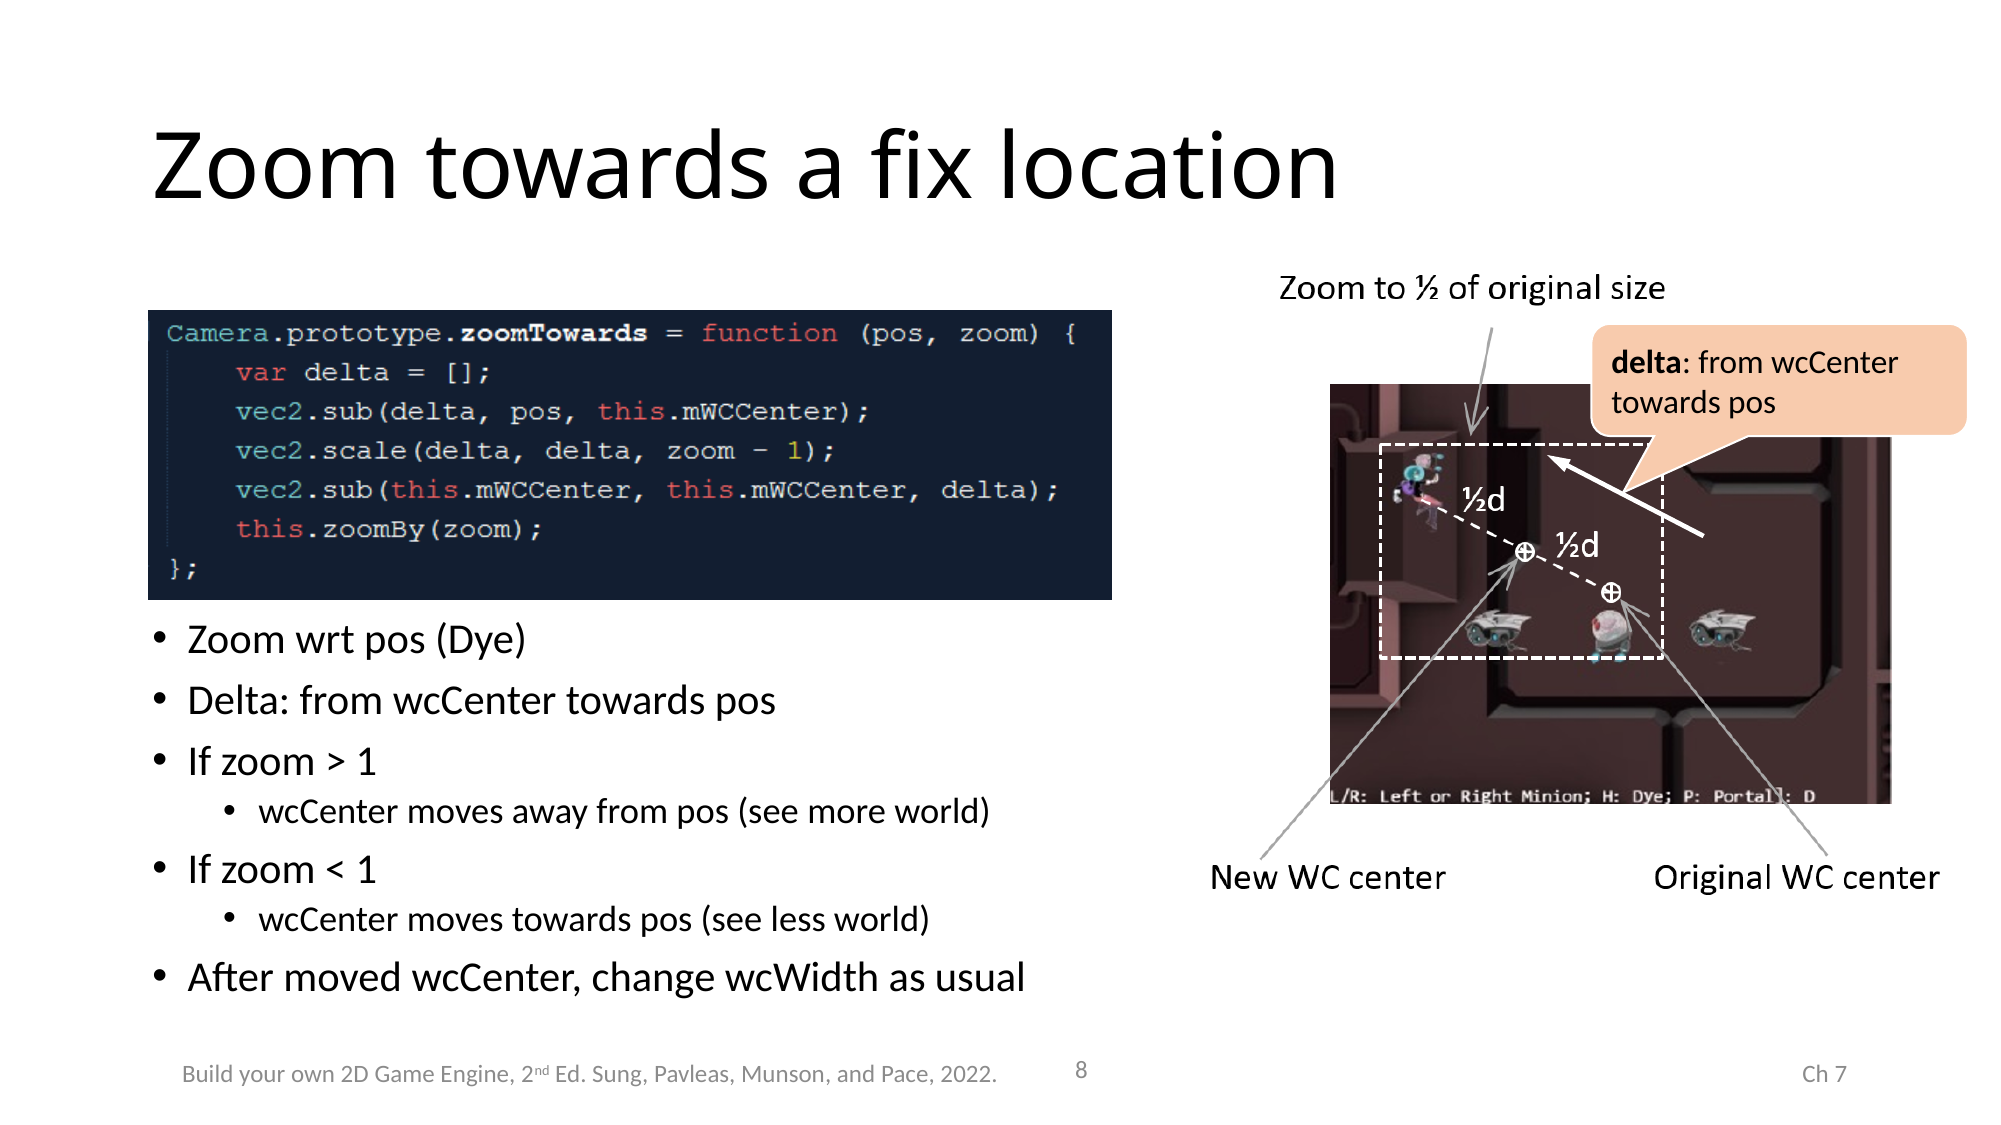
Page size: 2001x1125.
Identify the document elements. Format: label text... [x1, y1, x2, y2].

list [1198, 257, 1972, 920]
title Zoom towards a fix location [137, 59, 1863, 278]
text_box Zoom wrt pos (Dye) Delta: from wcCenter towards pos If zoom > 1 wcCenter moves away from pos (see more world) If zoom < 1 wcCenter moves towards pos (see less world) After moved wcCenter, change wcWidth as usual [137, 299, 1863, 1014]
picture [148, 310, 1112, 600]
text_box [1546, 454, 1704, 537]
